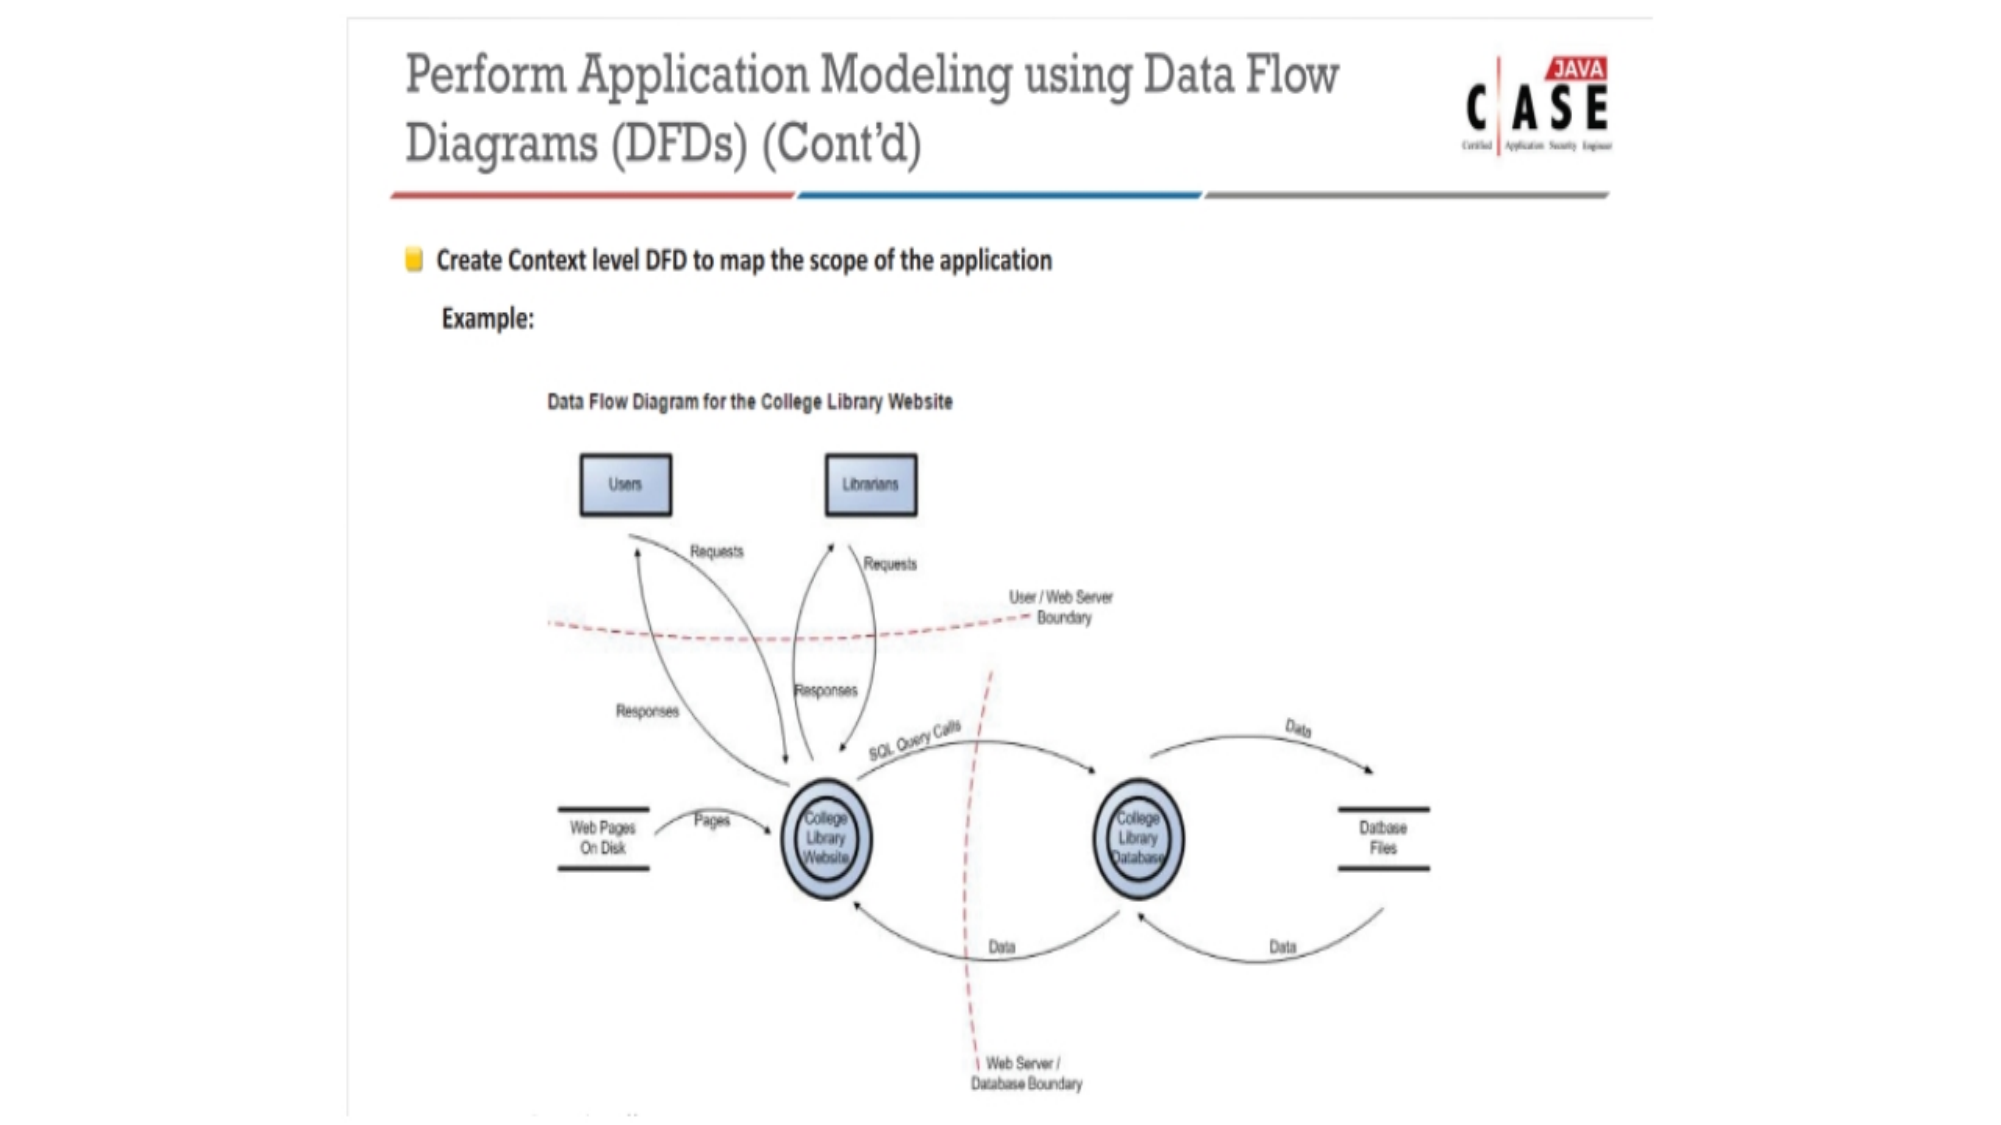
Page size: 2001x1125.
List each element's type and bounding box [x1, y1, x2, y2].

picture [327, 0, 1673, 1125]
